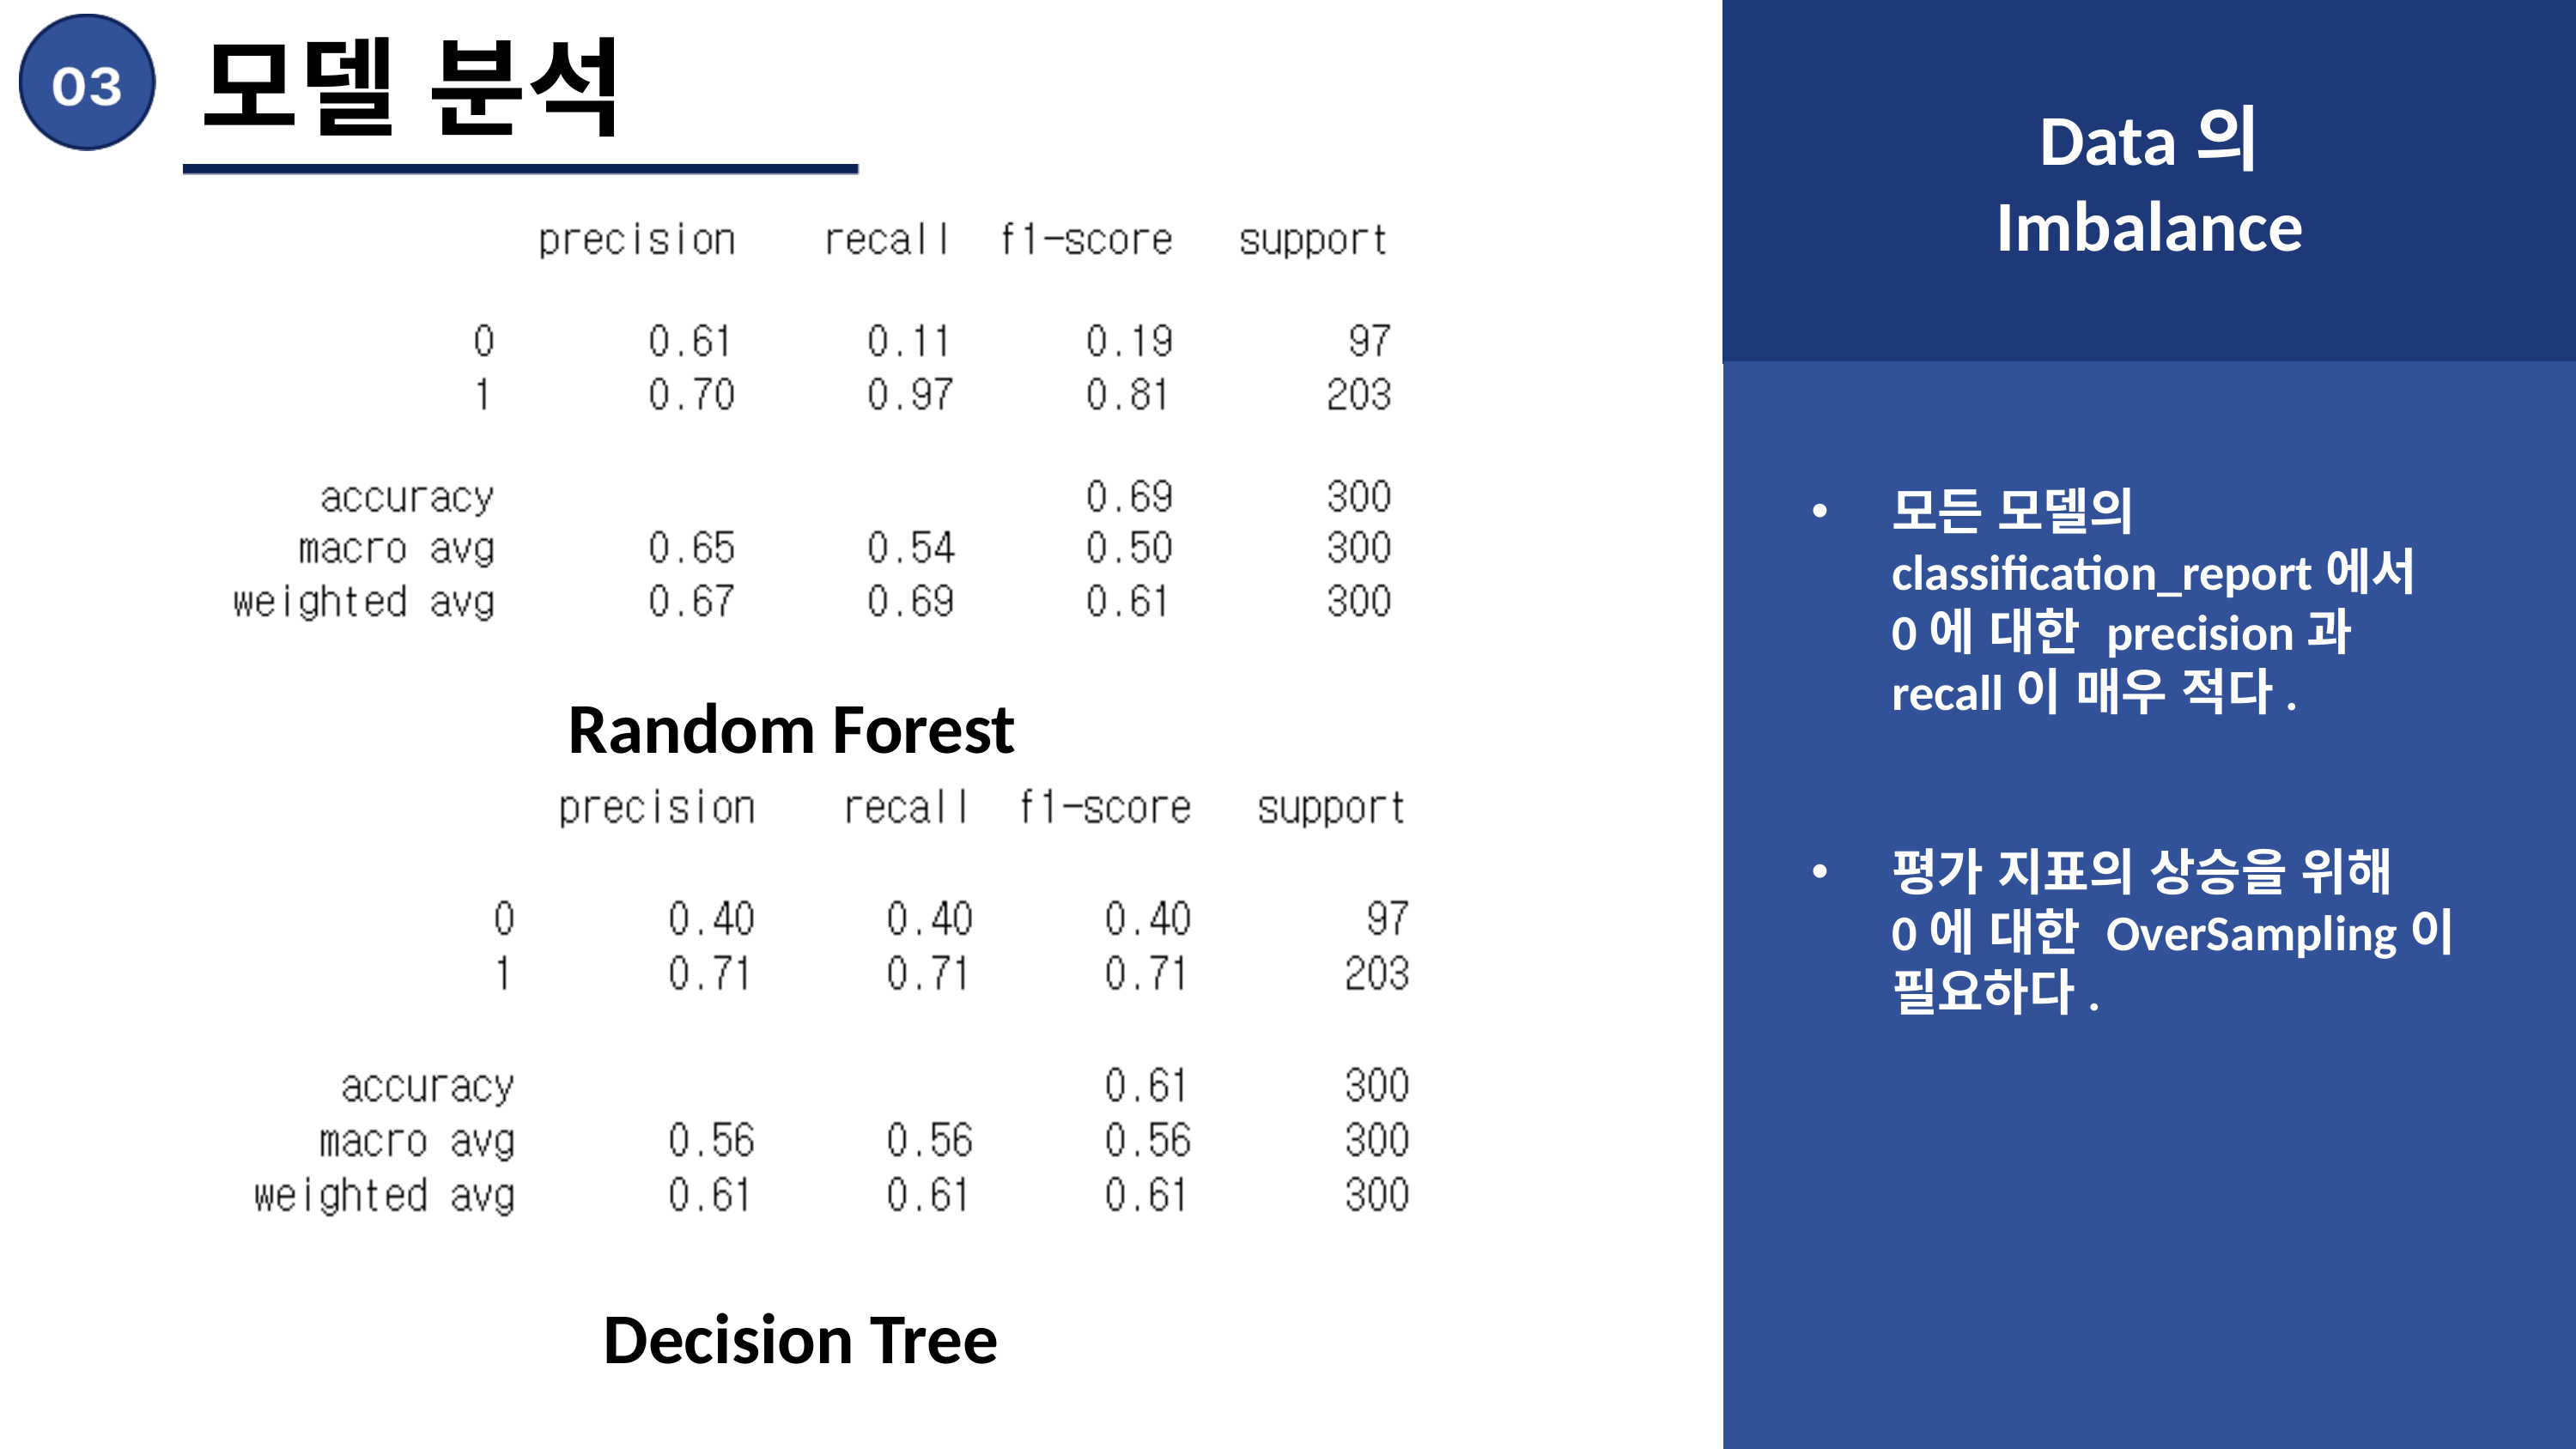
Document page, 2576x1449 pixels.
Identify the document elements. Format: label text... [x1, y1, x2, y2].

text_box 모델 분석 [187, 13, 720, 155]
text_box Decision Tree [590, 1286, 1079, 1385]
text_box Random Forest [555, 675, 1165, 774]
picture [199, 208, 1413, 656]
picture [228, 785, 1443, 1241]
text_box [1722, 0, 2576, 361]
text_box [9, 14, 156, 151]
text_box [182, 164, 860, 175]
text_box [1723, 361, 2576, 1449]
